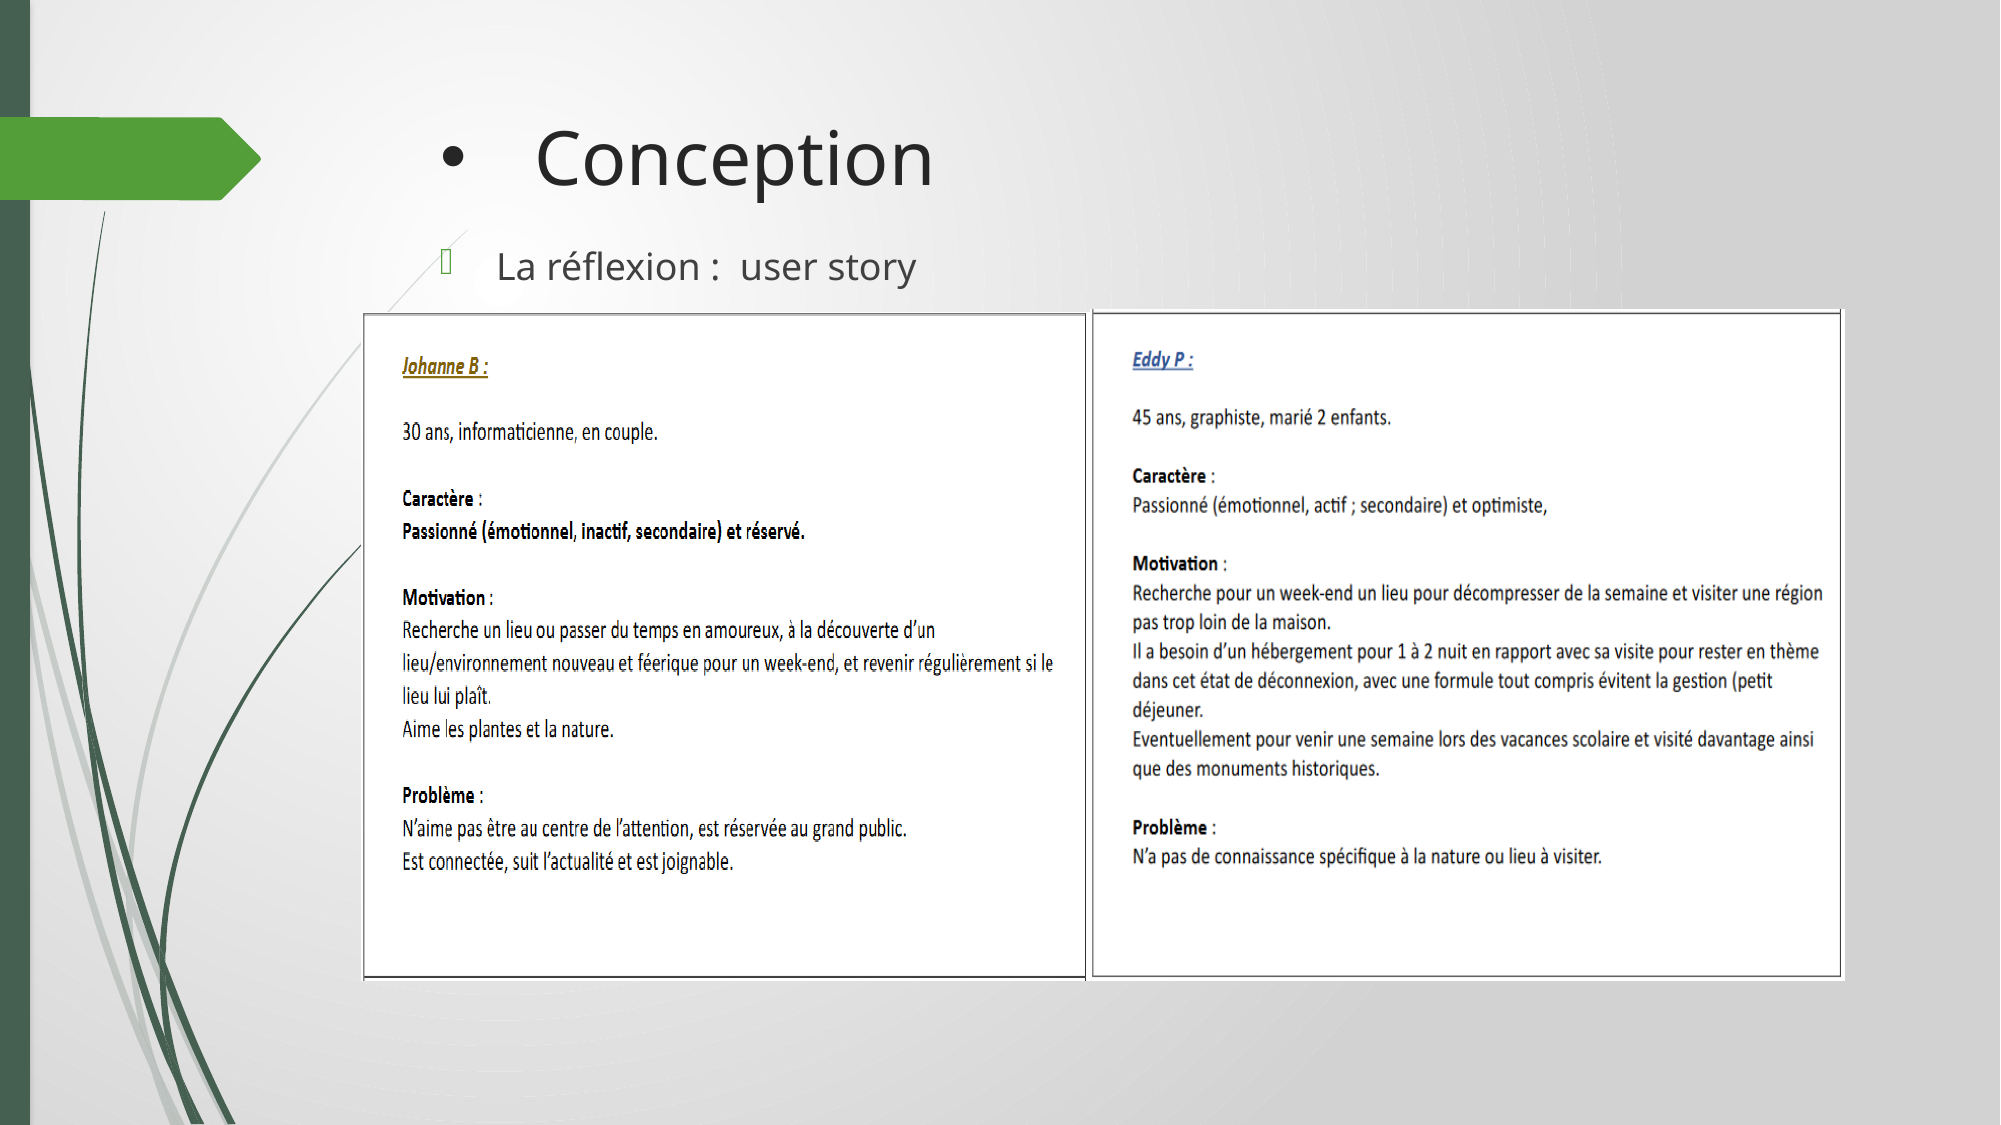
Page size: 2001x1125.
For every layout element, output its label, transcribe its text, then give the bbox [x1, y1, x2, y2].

list La réflexion : user story [424, 235, 1888, 970]
picture [361, 309, 1846, 982]
title Conception [425, 102, 1888, 235]
